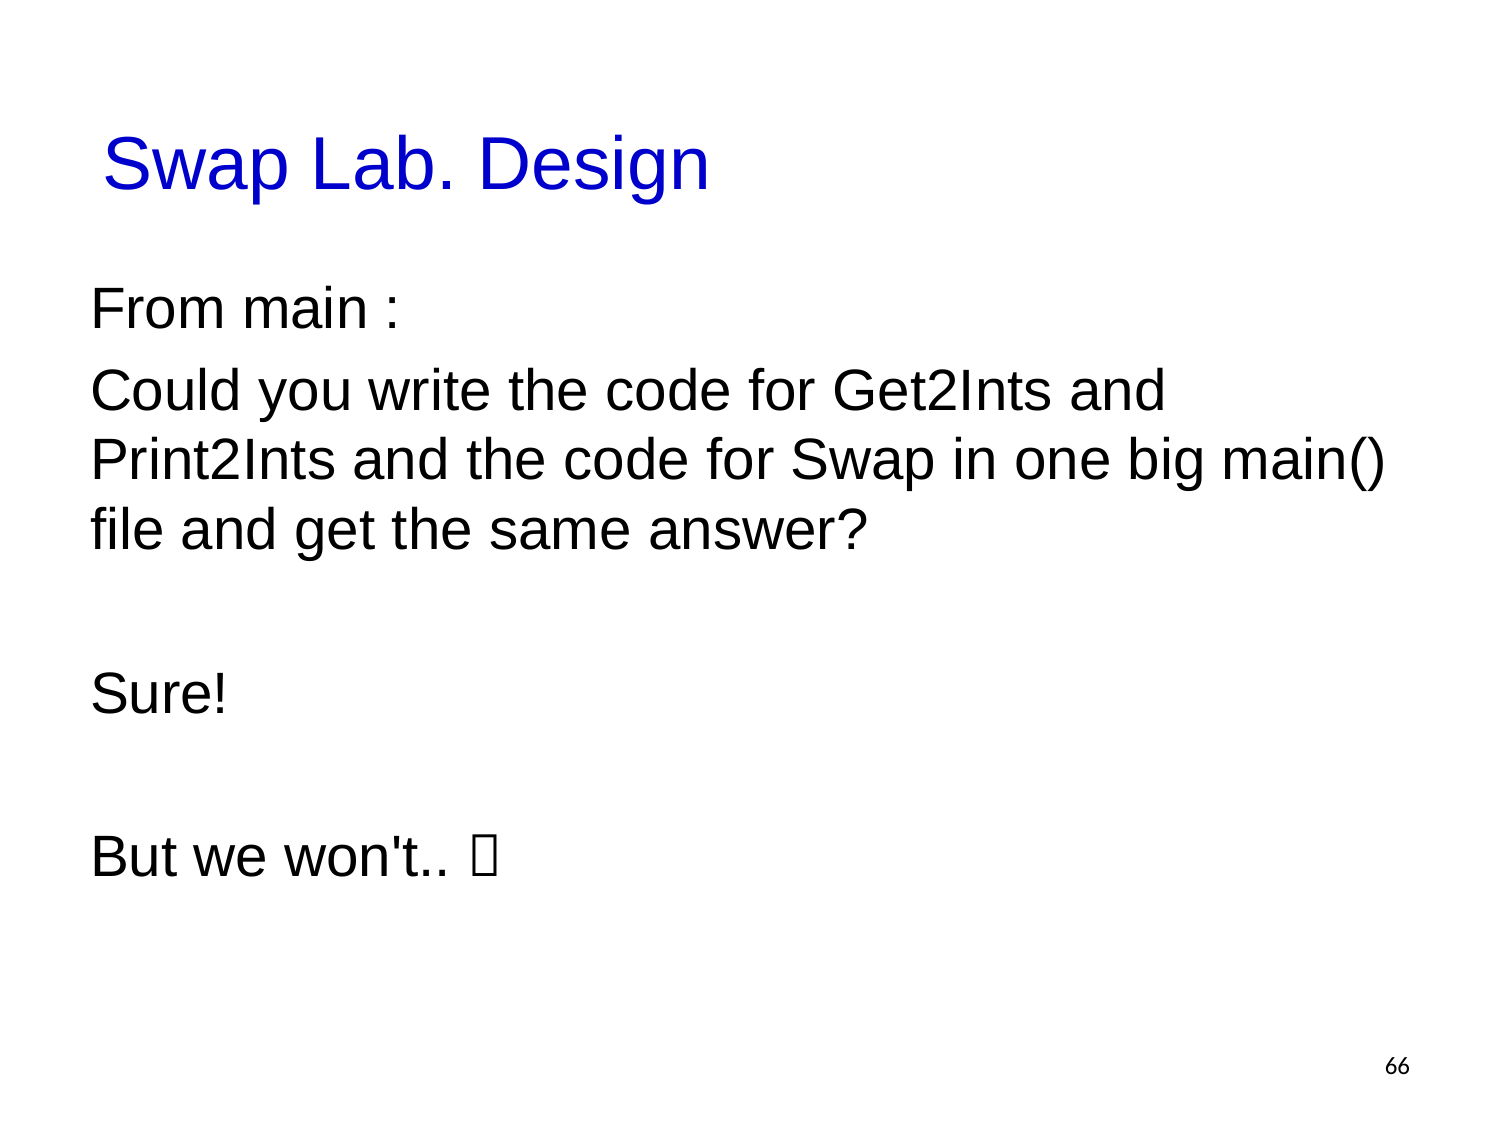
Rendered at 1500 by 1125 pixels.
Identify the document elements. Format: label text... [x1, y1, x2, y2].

list From main : Could you write the code for Get2Ints and Print2Ints and the code for Swap in one big main() file and get the same answer? Sure! But we won't..  [74, 262, 1426, 916]
slide_number 66 [1074, 1042, 1425, 1103]
title Swap Lab. Design [87, 49, 1451, 213]
